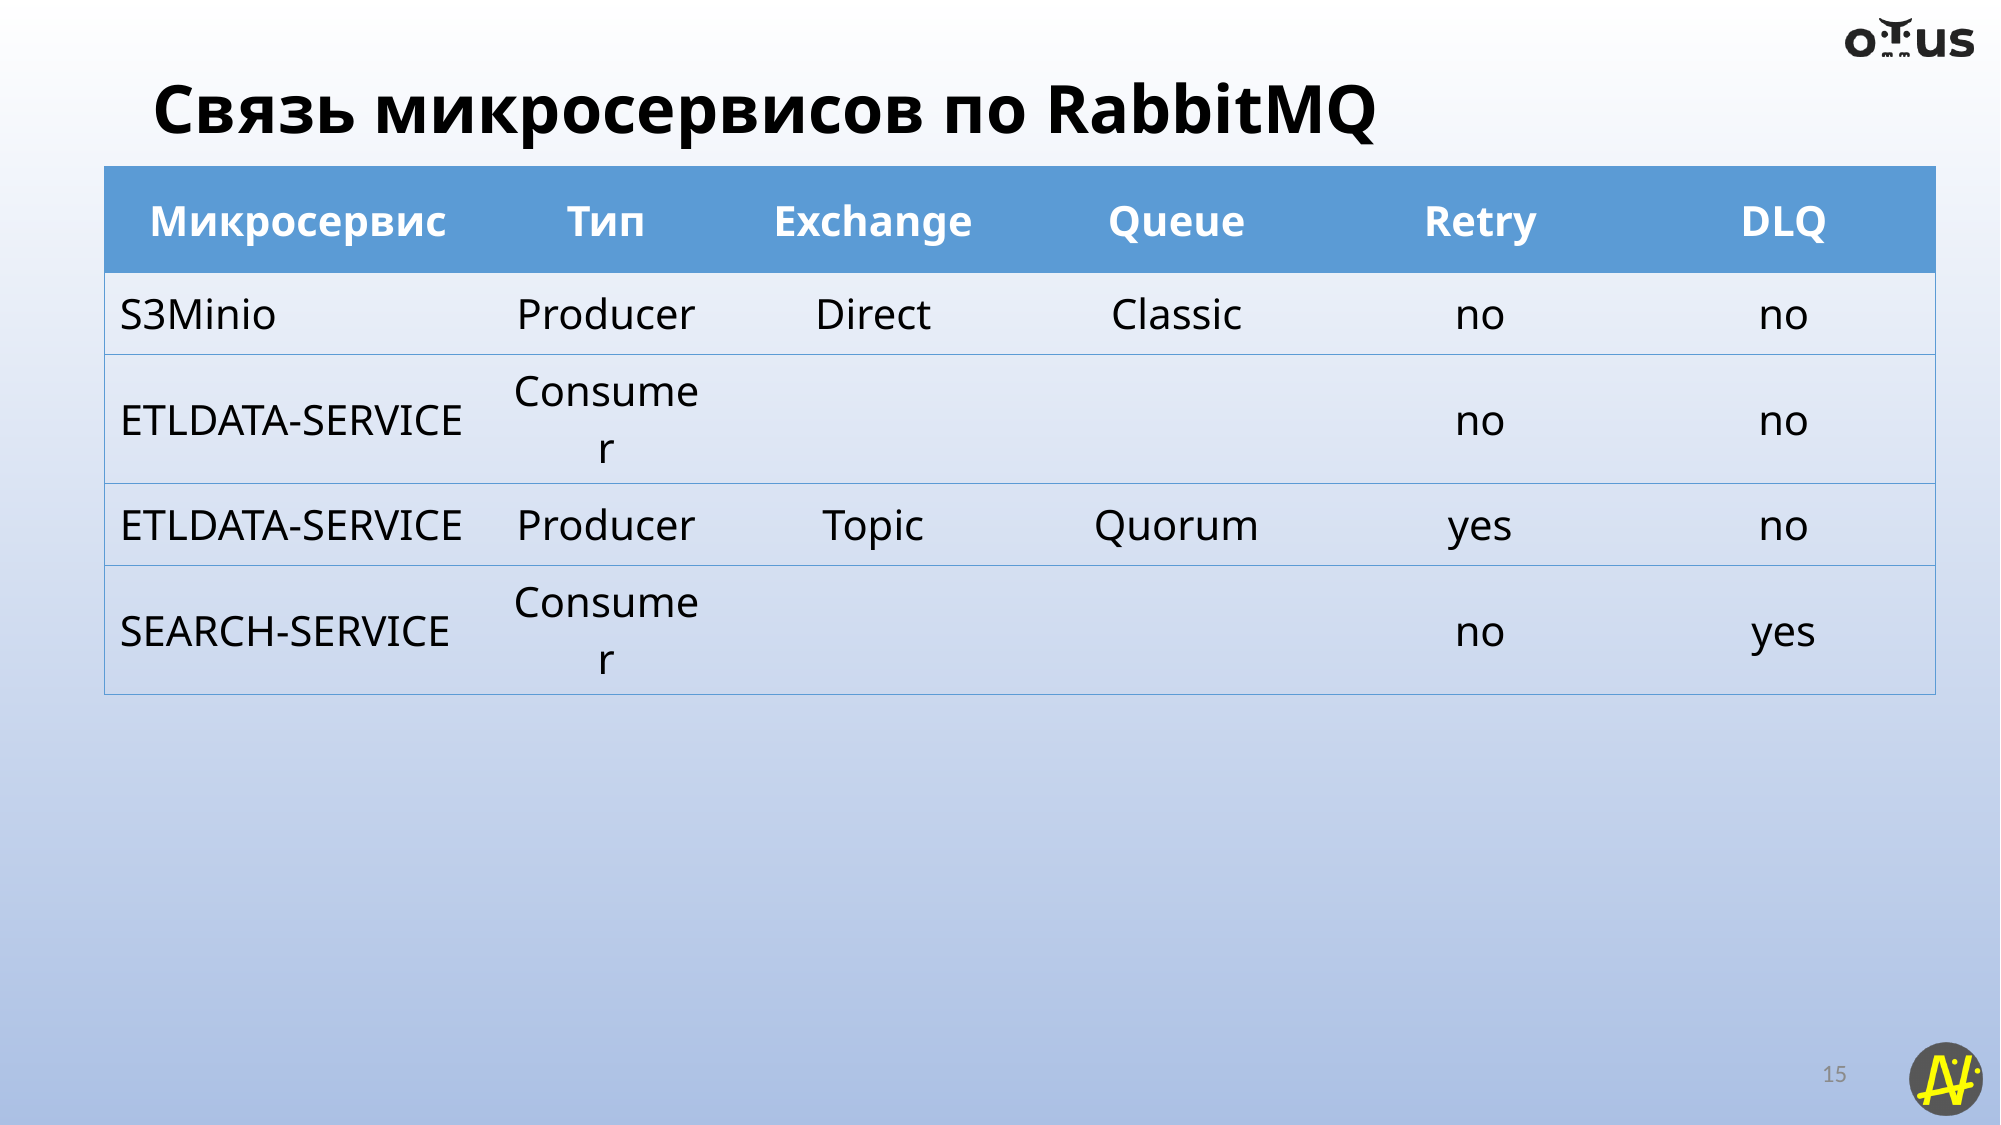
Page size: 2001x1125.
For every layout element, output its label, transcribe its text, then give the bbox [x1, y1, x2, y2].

table_cell SEARCH-SERVICE [105, 566, 491, 694]
table_cell ETLDATA-SERVICE [105, 484, 491, 565]
table_cell Direct [721, 273, 1025, 354]
table_cell Producer [491, 273, 721, 354]
table_header Queue [1025, 167, 1329, 272]
table_header Retry [1329, 167, 1632, 272]
table_cell [721, 355, 1025, 483]
table_cell Classic [1025, 273, 1329, 354]
table_cell Topic [721, 484, 1025, 565]
table_header Тип [491, 167, 721, 272]
table_cell Producer [491, 484, 721, 565]
table_cell [1025, 566, 1329, 694]
table_cell [1025, 355, 1329, 483]
table_cell yes [1632, 566, 1935, 694]
table_header DLQ [1632, 167, 1935, 272]
table_cell S3Minio [105, 273, 491, 354]
table_cell no [1632, 273, 1935, 354]
table_cell no [1632, 355, 1935, 483]
picture [1845, 18, 1974, 57]
slide_number 15 [1412, 1042, 1863, 1103]
table_cell Consumer [491, 566, 721, 694]
table_cell [721, 566, 1025, 694]
table_cell Consumer [491, 355, 721, 483]
table_cell no [1329, 273, 1632, 354]
picture [1909, 1042, 1983, 1116]
text_box Связь микросервисов по RabbitMQ [137, 59, 1863, 163]
table_header Exchange [721, 167, 1025, 272]
table_cell no [1632, 484, 1935, 565]
table_cell ETLDATA-SERVICE [105, 355, 491, 483]
table_cell yes [1329, 484, 1632, 565]
table_cell no [1329, 566, 1632, 694]
table_cell Quorum [1025, 484, 1329, 565]
table_cell no [1329, 355, 1632, 483]
table_header Микросервис [105, 167, 491, 272]
